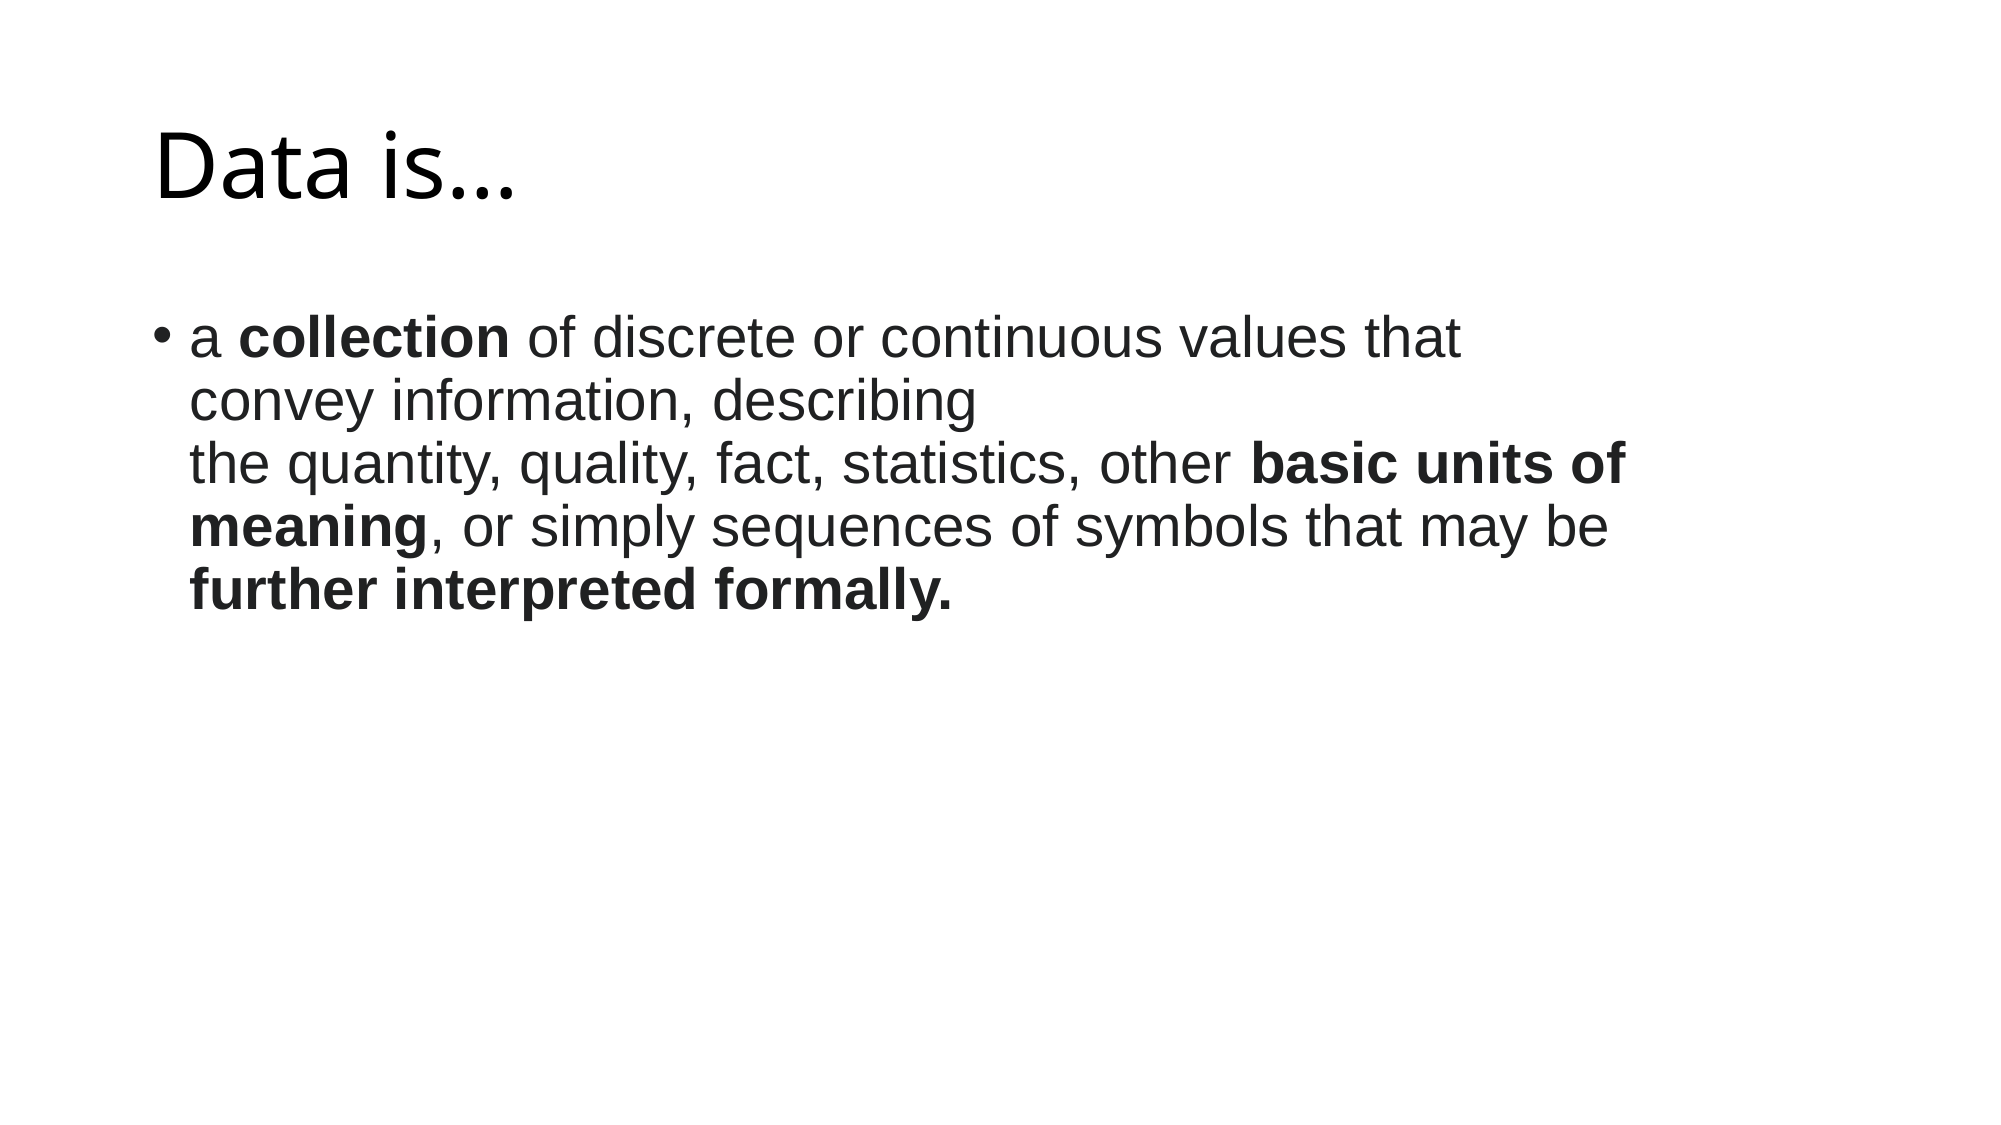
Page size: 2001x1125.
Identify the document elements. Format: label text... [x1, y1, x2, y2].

title Data is… [137, 59, 1863, 278]
list a collection of discrete or continuous values that convey information, describing the quantity, quality, fact, statistics, other basic units of meaning, or simply sequences of symbols that may be further interpreted formally. [137, 299, 1863, 1014]
